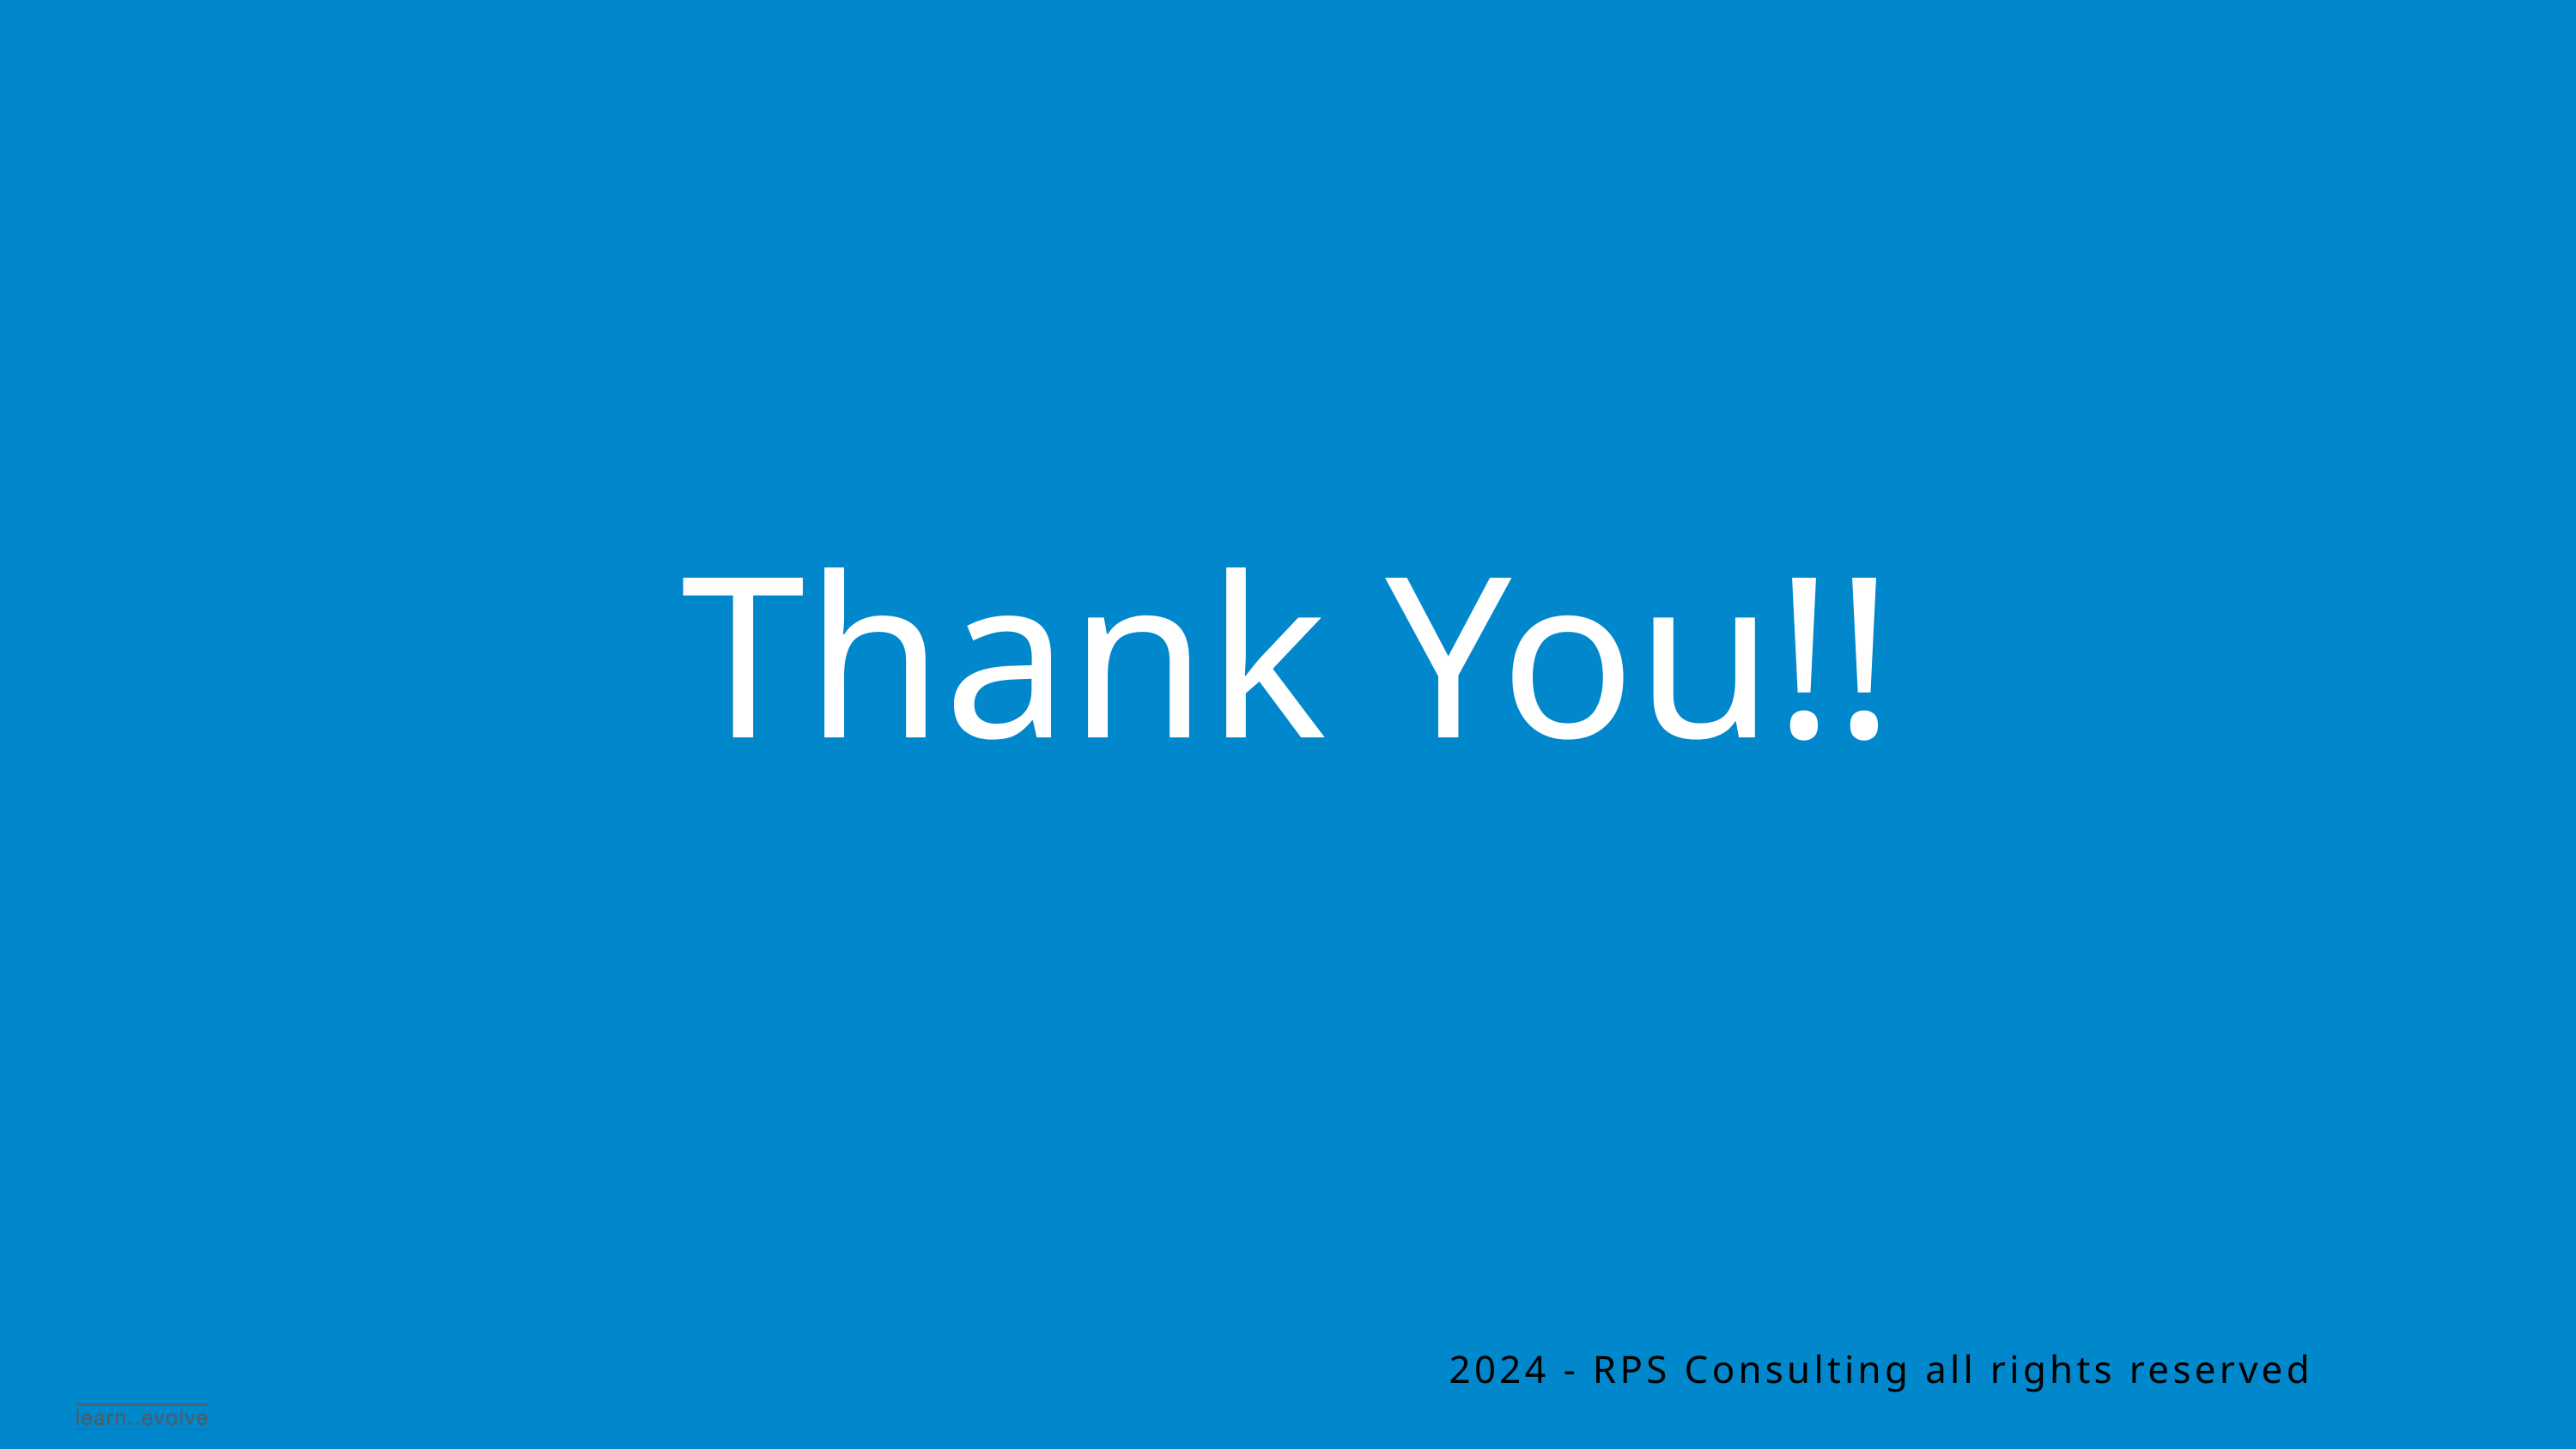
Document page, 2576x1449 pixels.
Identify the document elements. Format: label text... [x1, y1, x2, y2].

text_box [76, 1340, 214, 1430]
text_box Thank You!! [397, 514, 2179, 783]
text_box 2024 - RPS Consulting all rights reserved [988, 1337, 2312, 1391]
